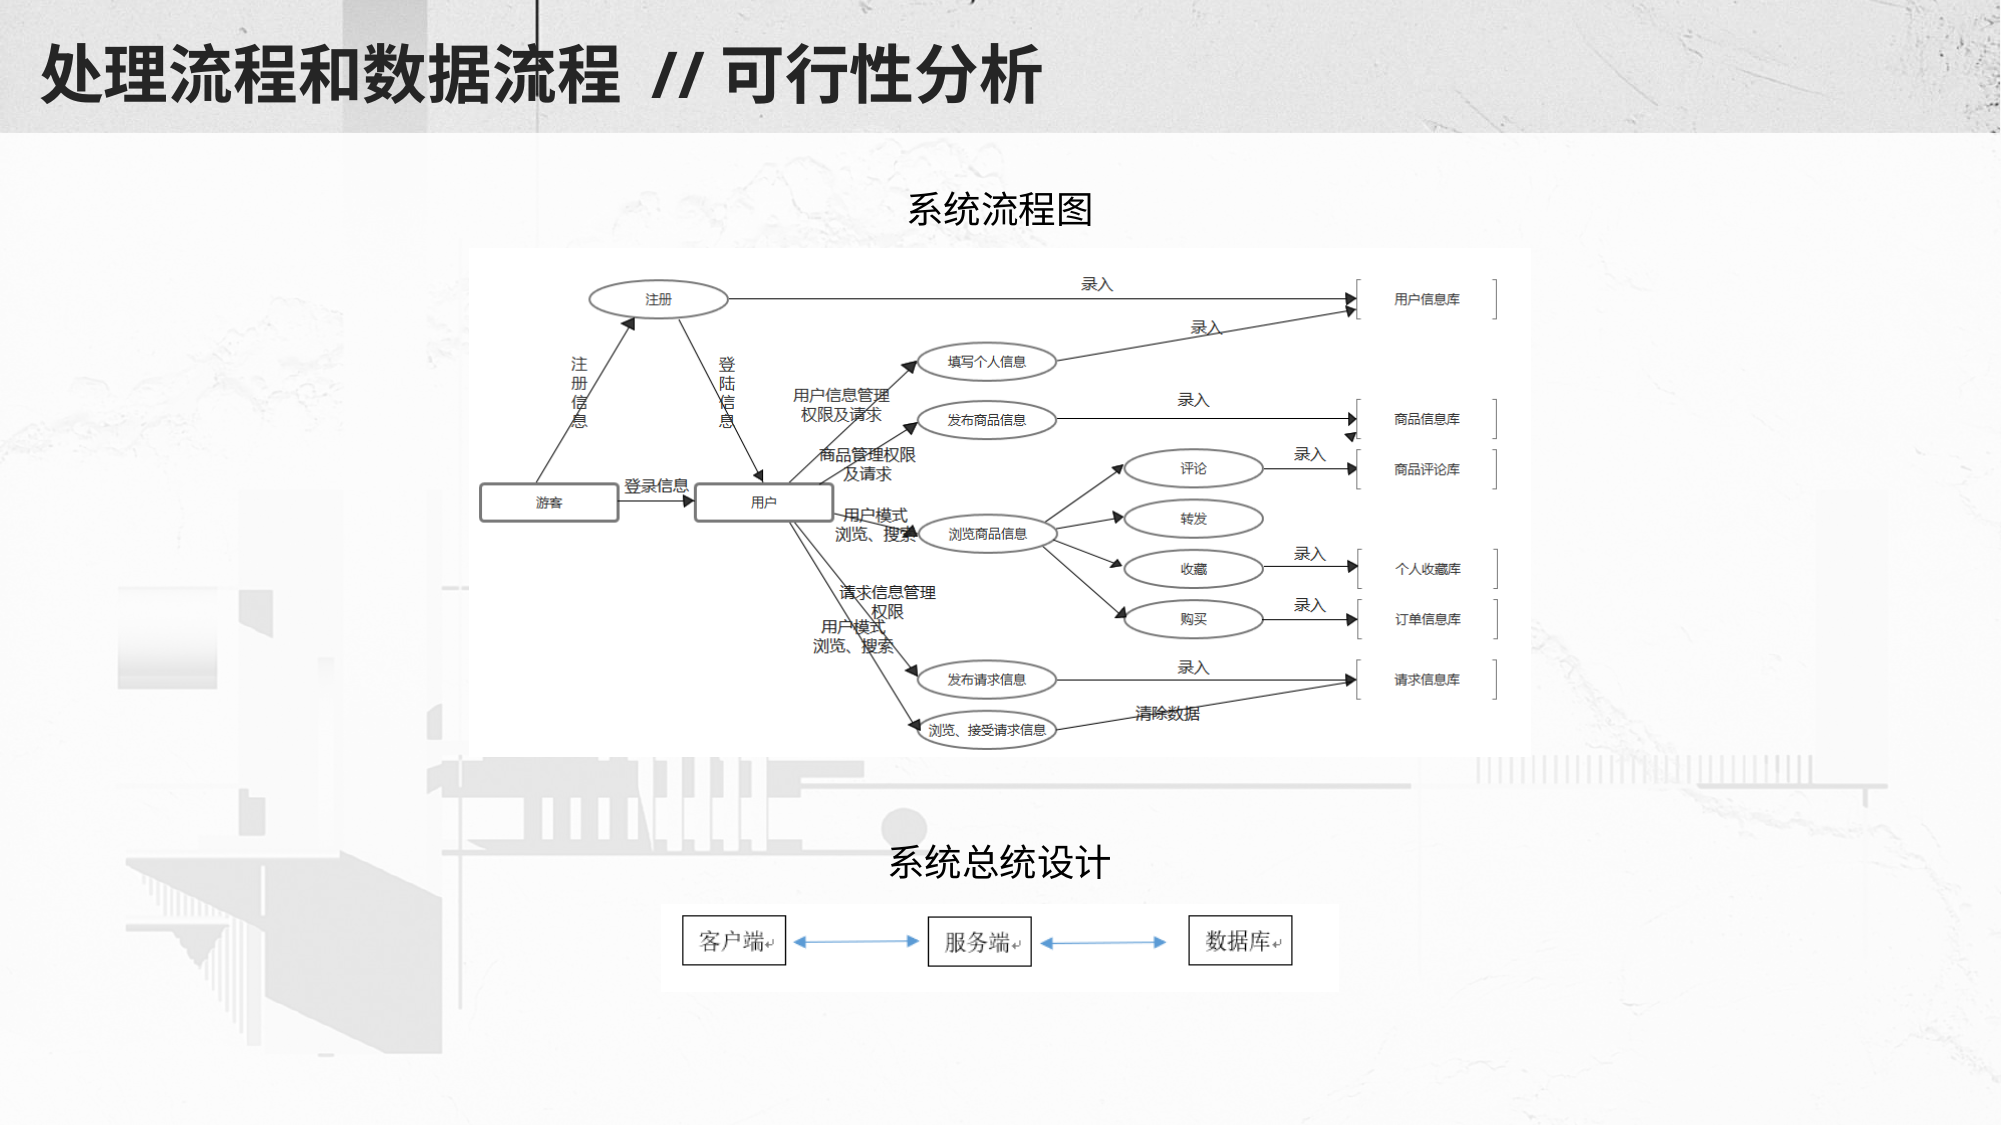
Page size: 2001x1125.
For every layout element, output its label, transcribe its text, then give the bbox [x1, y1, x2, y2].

title 处理流程和数据流程 //可行性分析 [24, 35, 1750, 121]
text_box 系统流程图 [891, 178, 1109, 238]
picture [661, 904, 1339, 992]
text_box 系统总统设计 [872, 831, 1128, 892]
picture [0, 0, 2001, 1125]
picture [469, 248, 1531, 757]
